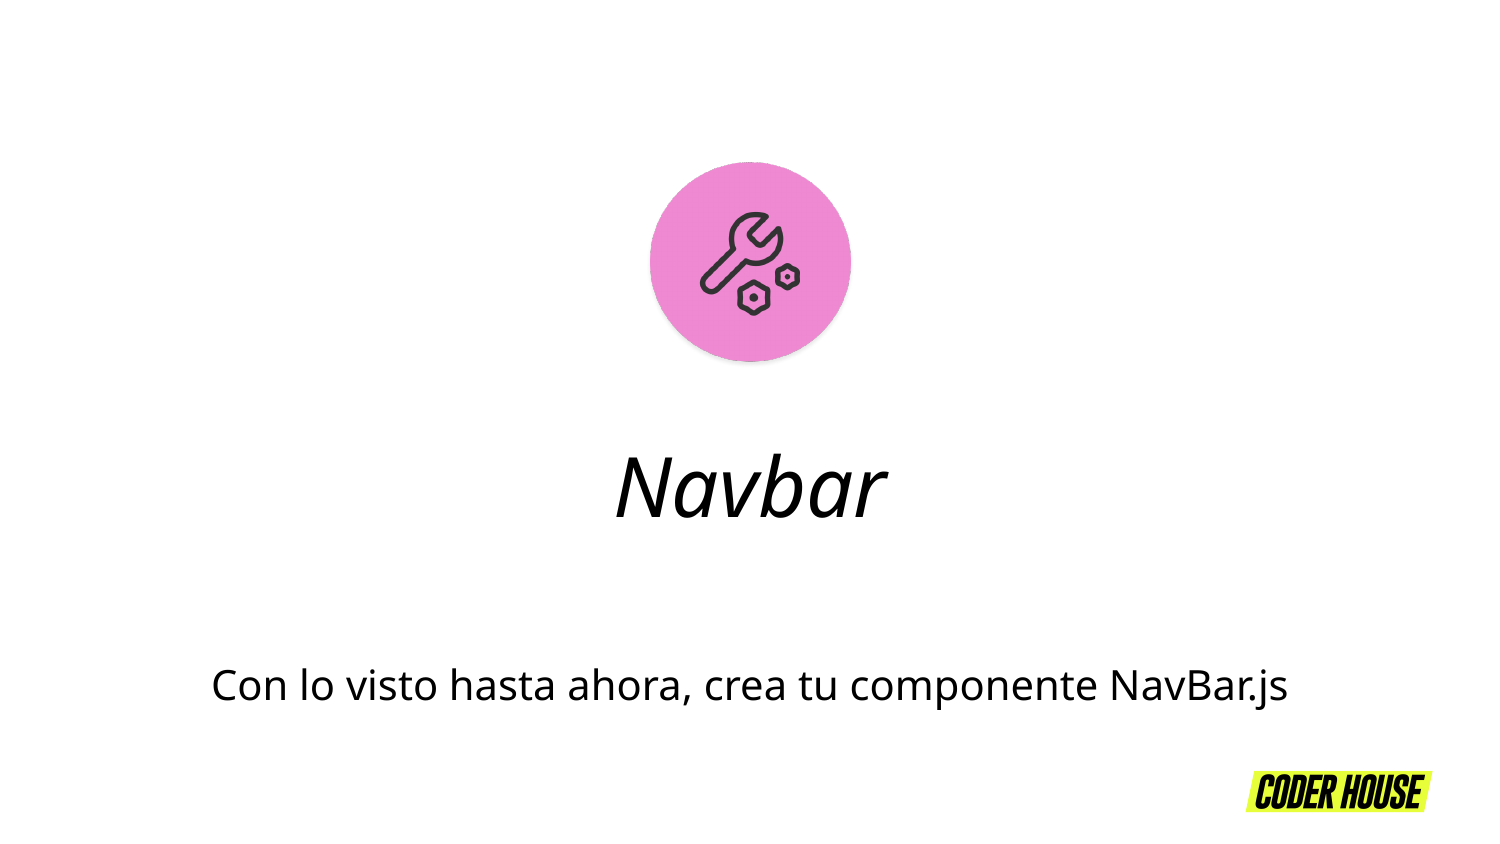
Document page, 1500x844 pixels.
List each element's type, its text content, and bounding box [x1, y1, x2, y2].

picture [636, 148, 864, 375]
picture [1241, 764, 1437, 819]
text_box Navbar Con lo visto hasta ahora, crea tu componente NavBar.js [132, 419, 1368, 749]
